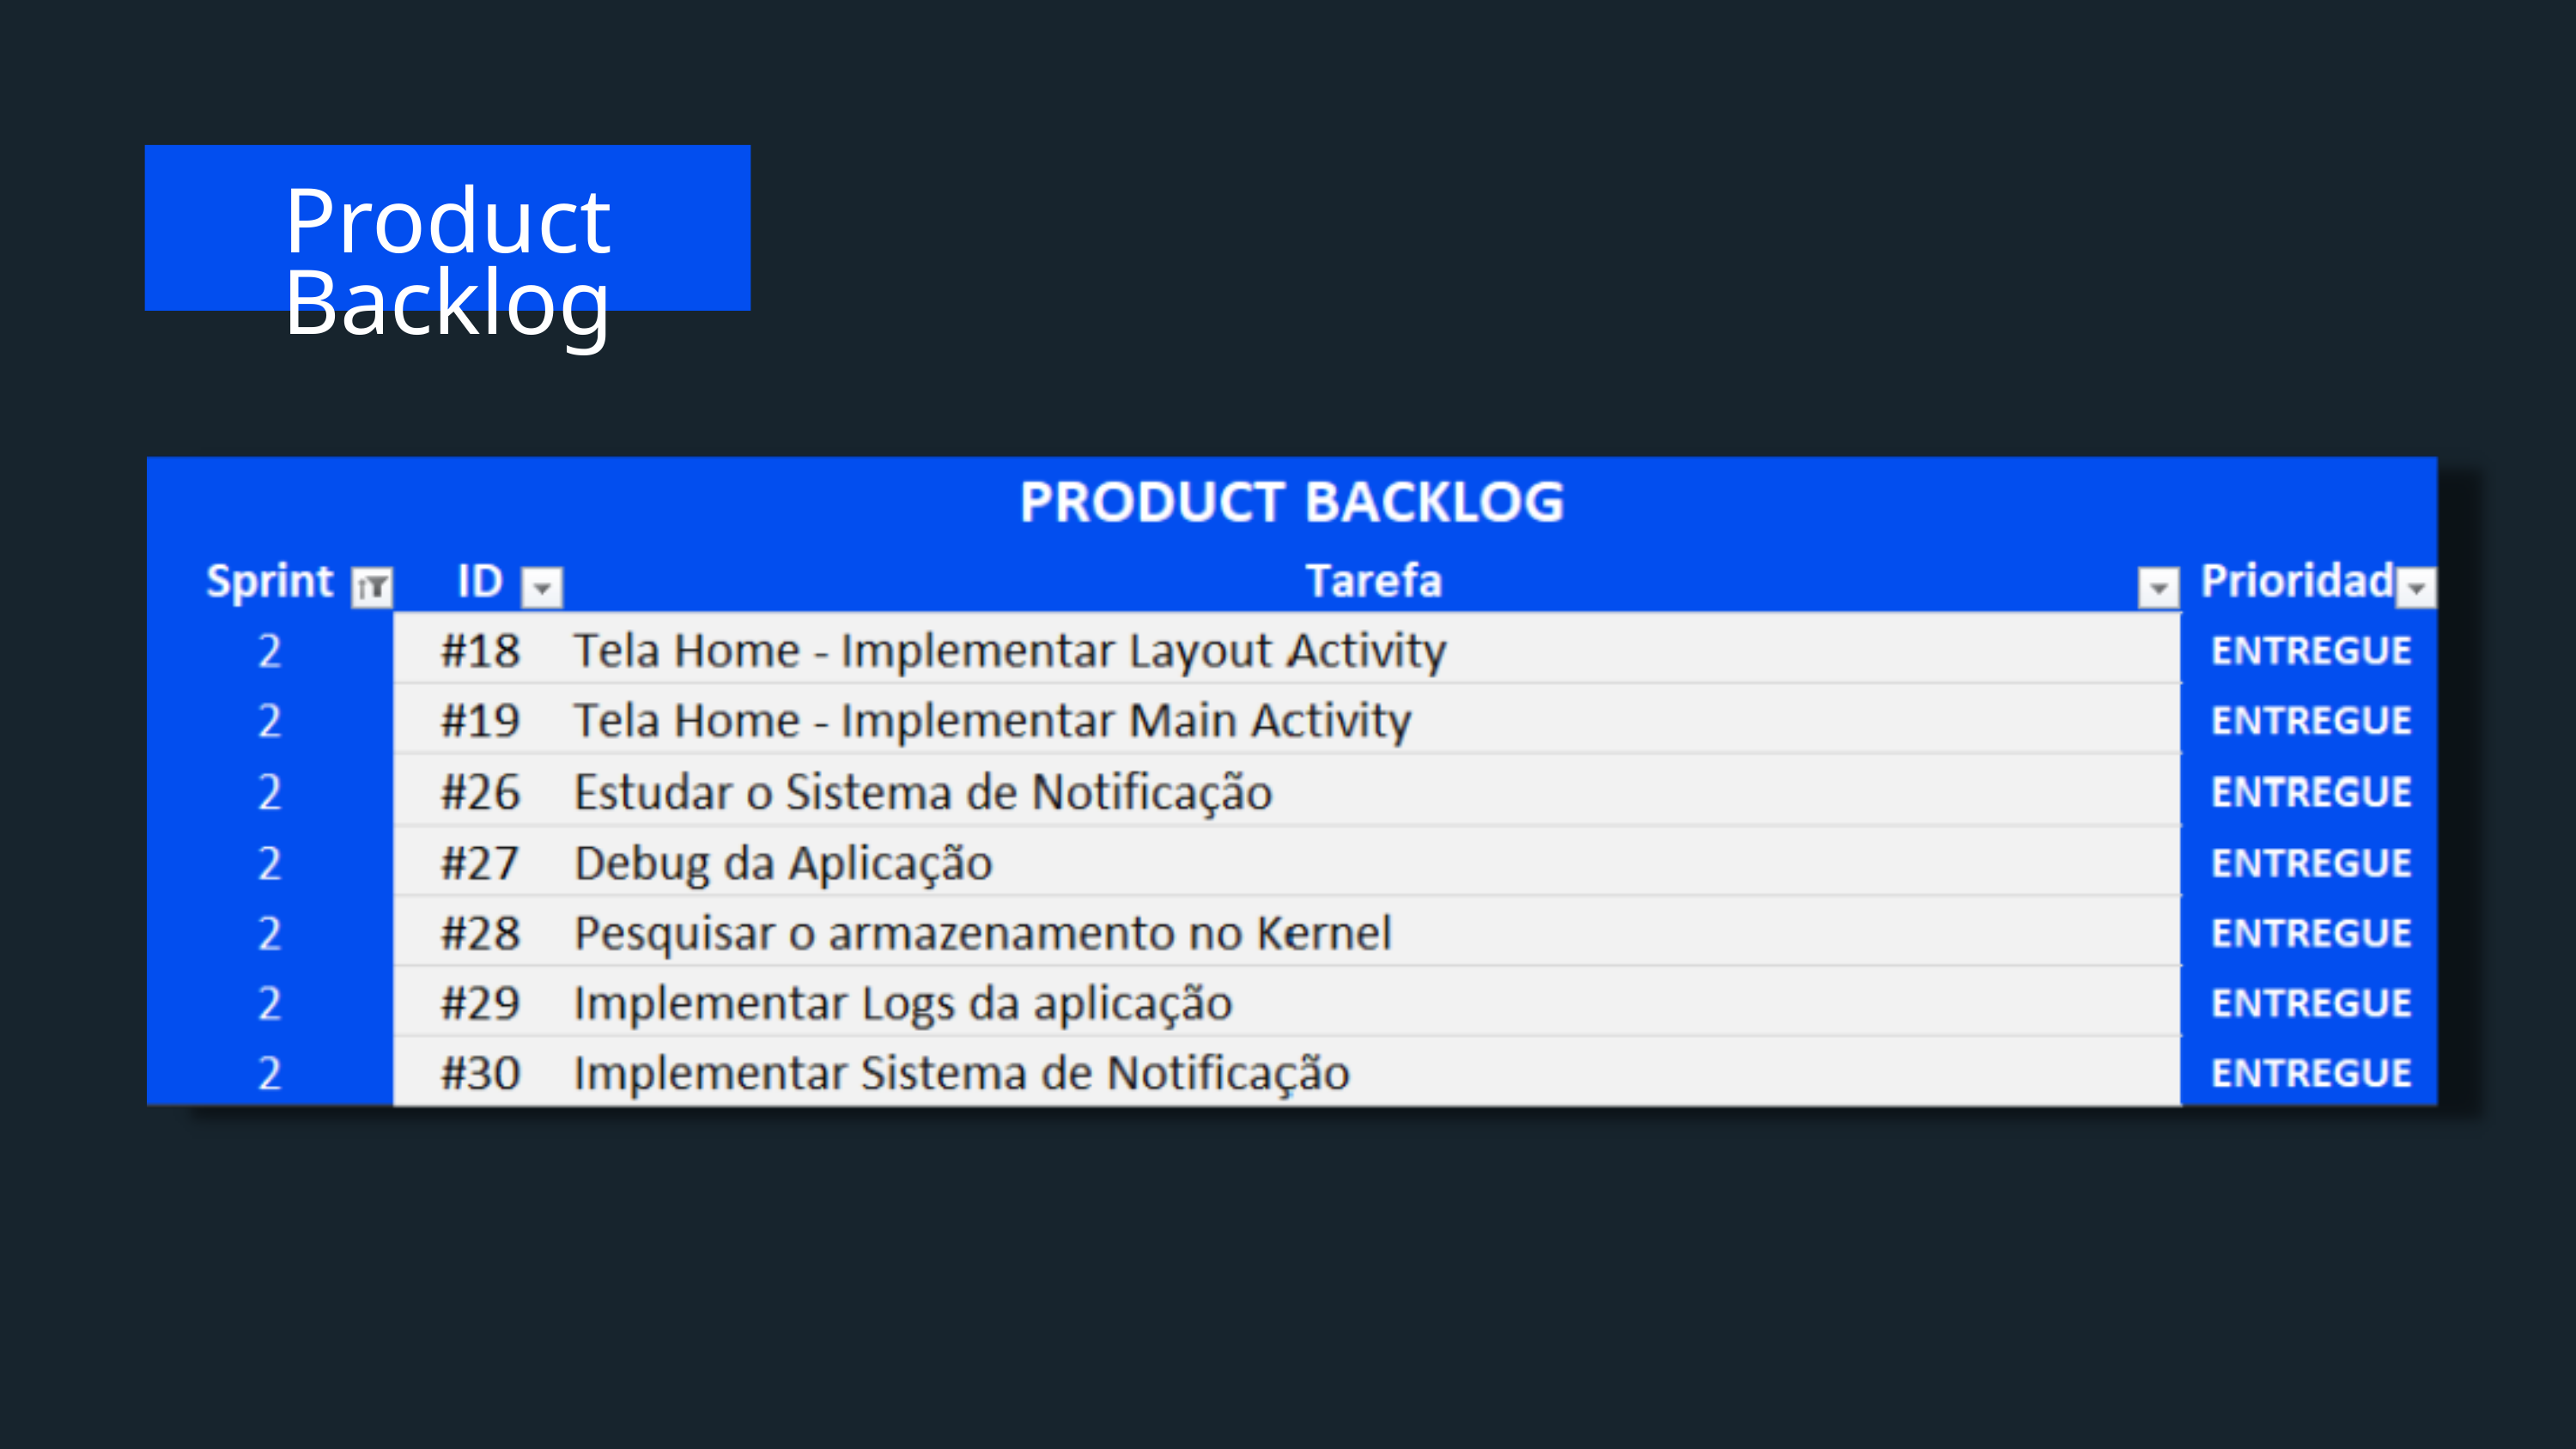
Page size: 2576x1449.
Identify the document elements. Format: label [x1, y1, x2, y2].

picture [146, 446, 2496, 1139]
text_box [144, 144, 751, 312]
